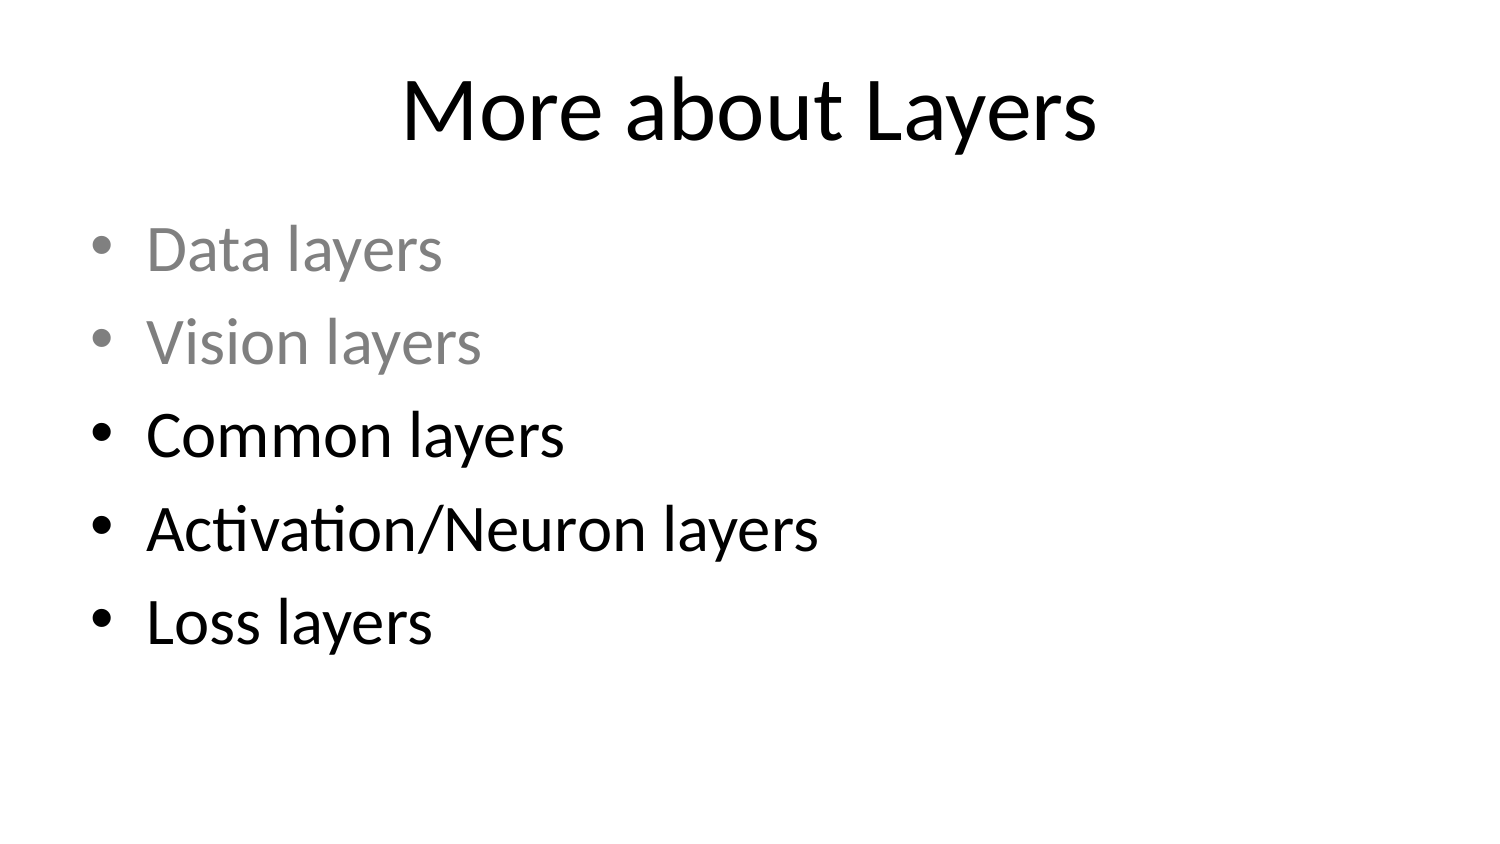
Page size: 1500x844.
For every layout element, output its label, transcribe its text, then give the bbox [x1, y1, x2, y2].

list Data layers Vision layers Common layers Activation/Neuron layers Loss layers [75, 196, 1425, 754]
title More about Layers [75, 33, 1425, 175]
